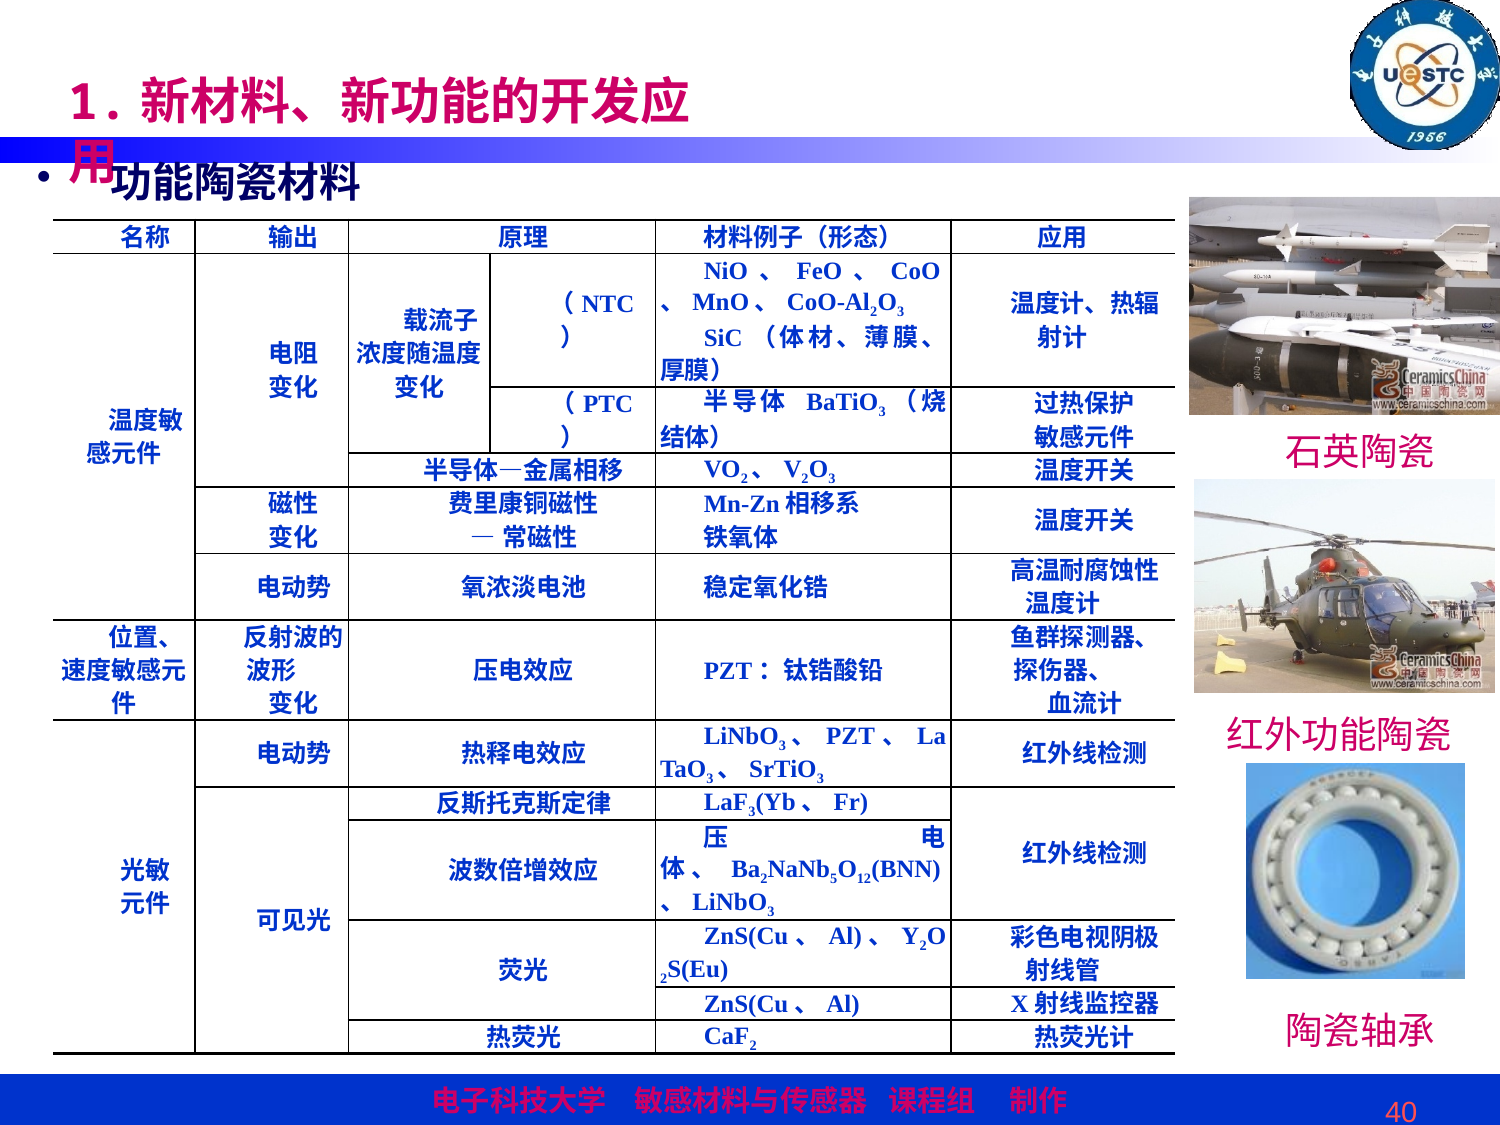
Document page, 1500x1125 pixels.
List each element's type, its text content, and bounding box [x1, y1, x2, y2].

table_cell 彩色电视阴极射线管 [952, 921, 1175, 986]
table_cell 热释电效应 [349, 721, 655, 786]
table_header 材料例子（形态） [656, 221, 950, 253]
text_box 陶瓷轴承 [1270, 999, 1451, 1060]
table_cell LaF3(Yb、Fr) [656, 788, 950, 819]
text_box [914, 137, 919, 162]
table_cell 压电体、Ba2NaNb5O12(BNN)、LiNbO3 [656, 821, 950, 919]
table_cell 热荧光计 [952, 1021, 1175, 1052]
title 1.新材料、新功能的开发应用 [53, 62, 744, 219]
table_cell 氧浓淡电池 [349, 554, 655, 619]
table_cell 红外线检测 [952, 721, 1175, 786]
table_cell X射线监控器 [952, 988, 1175, 1019]
table_cell 半导体—金属相移 [349, 454, 655, 486]
table_cell 鱼群探测器、探伤器、 血流计 [952, 621, 1175, 719]
picture [1350, 0, 1500, 150]
table_cell 磁性 变化 [196, 488, 348, 553]
table_cell ZnS(Cu、Al)、Y2O2S(Eu) [656, 921, 950, 986]
picture [1245, 763, 1466, 980]
text_box 红外功能陶瓷 [1211, 704, 1467, 764]
table_cell NiO、FeO、CoO、MnO、CoO-Al2O3 SiC（体材、薄膜、厚膜） [656, 254, 950, 386]
table_cell 电动势 [196, 721, 348, 786]
table_cell LiNbO3、PZT、LaTaO3、SrTiO3 [656, 721, 950, 786]
table_cell 位置、速度敏感元件 [53, 621, 194, 719]
table_cell 温度敏感元件 [53, 254, 194, 619]
table_cell 稳定氧化锆 [656, 554, 950, 619]
table_cell 电动势 [196, 554, 348, 619]
table_cell CaF2 [656, 1021, 950, 1052]
table_header 输出 [196, 221, 348, 253]
table_cell 温度开关 [952, 488, 1175, 553]
table_cell 过热保护 敏感元件 [952, 388, 1175, 452]
text_box 功能陶瓷材料 [22, 148, 376, 214]
table_cell 压电效应 [349, 621, 655, 719]
table_cell 红外线检测 [952, 788, 1175, 919]
table_cell 半导体 BaTiO3（烧结体） [656, 388, 950, 452]
slide_number 40 [1056, 1085, 1433, 1125]
table_cell 高温耐腐蚀性温度计 [952, 554, 1175, 619]
table_cell 费里康铜磁性 —常磁性 [349, 488, 655, 553]
table_cell （PTC） [491, 388, 655, 452]
table_header 原理 [349, 221, 655, 253]
table_cell ZnS(Cu、Al) [656, 988, 950, 1019]
table_header 应用 [952, 221, 1175, 253]
table_cell 荧光 [349, 921, 655, 1019]
table_cell （NTC） [491, 254, 655, 386]
table_cell 热荧光 [349, 1021, 655, 1052]
text_box 石英陶瓷 [1270, 423, 1451, 478]
table_cell Mn-Zn相移系 铁氧体 [656, 488, 950, 553]
table_cell VO2、V2O3 [656, 454, 950, 486]
table_cell 载流子浓度随温度变化 [349, 254, 489, 452]
table_cell PZT：钛锆酸铅 [656, 621, 950, 719]
table_cell 可见光 [196, 788, 348, 1052]
picture [1194, 479, 1495, 693]
table_cell 反斯托克斯定律 [349, 788, 655, 819]
text_box 石墨烯 [826, 137, 831, 162]
table_cell 温度计、热辐射计 [952, 254, 1175, 386]
picture [1189, 196, 1500, 415]
table_cell 波数倍增效应 [349, 821, 655, 919]
table_cell 电阻 变化 [196, 254, 348, 486]
table_cell 光敏 元件 [53, 721, 194, 1052]
table_cell 反射波的波形 变化 [196, 621, 348, 719]
table_header 名称 [53, 221, 194, 253]
table_cell 温度开关 [952, 454, 1175, 486]
